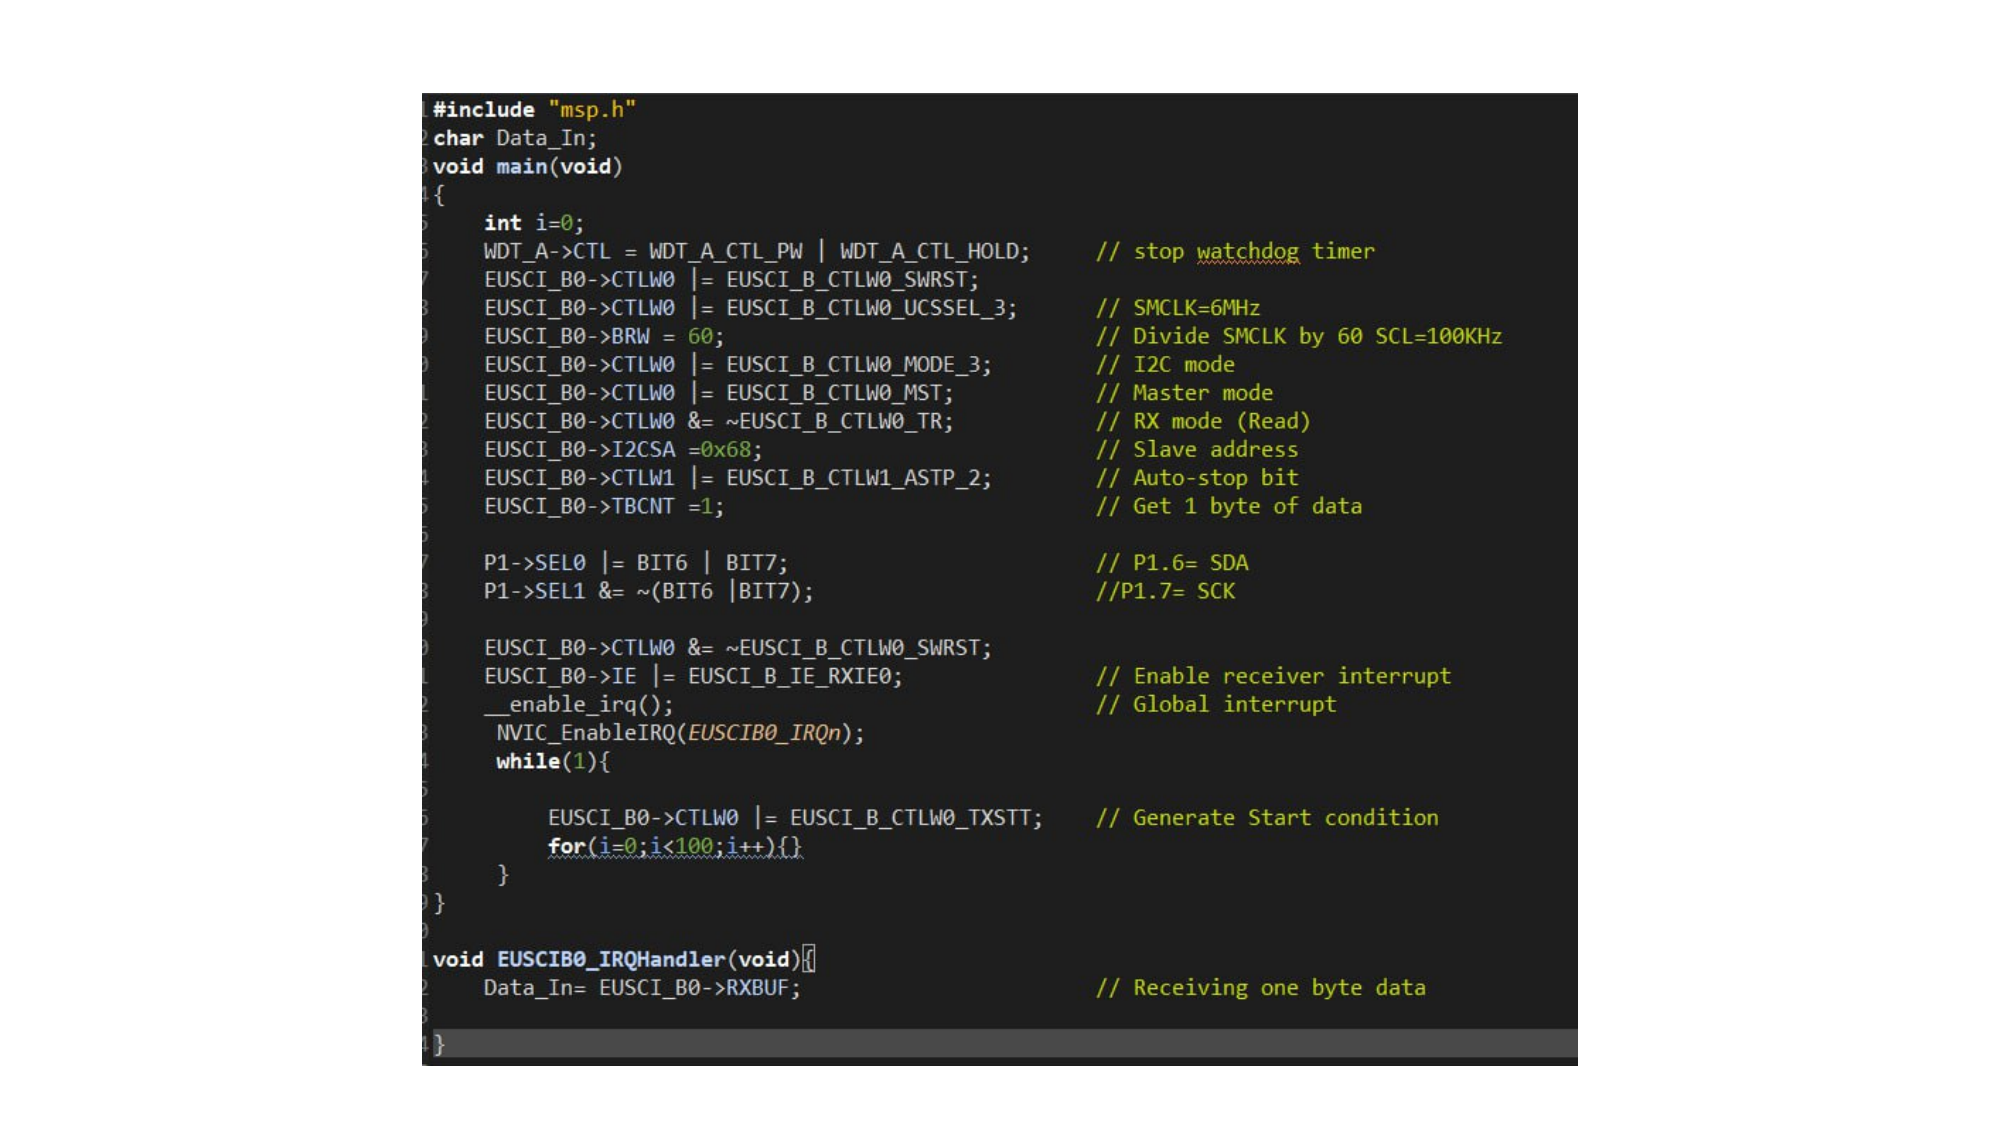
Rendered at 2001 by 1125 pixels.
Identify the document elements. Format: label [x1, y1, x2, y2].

list [421, 93, 1578, 1066]
